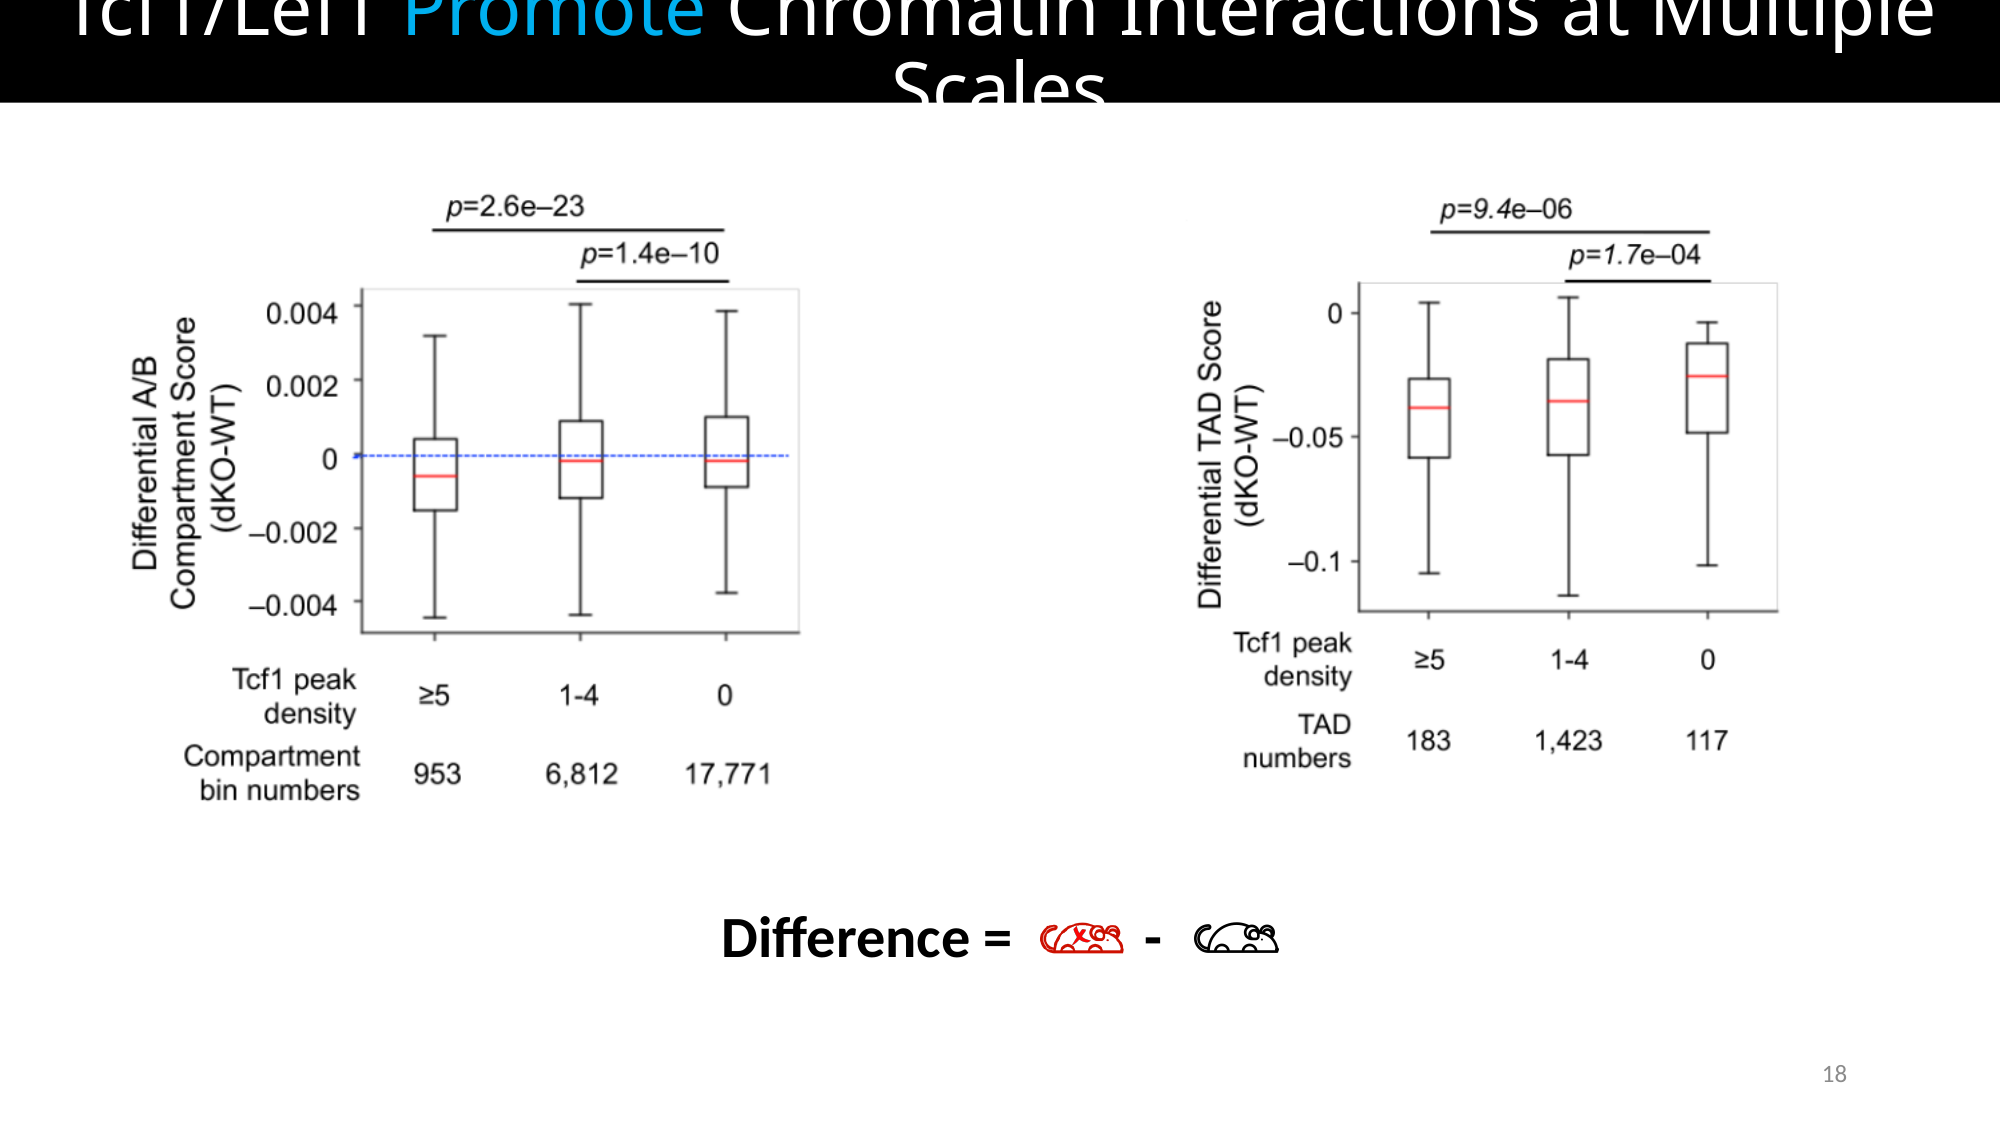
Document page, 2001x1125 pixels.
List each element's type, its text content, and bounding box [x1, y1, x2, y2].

picture [127, 191, 839, 827]
slide_number 18 [1412, 1042, 1863, 1103]
picture [1060, 133, 1824, 789]
text_box Tcf1/Lef1 Promote Chromatin Interactions at Multiple Scales [0, 0, 2000, 103]
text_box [707, 891, 1878, 980]
